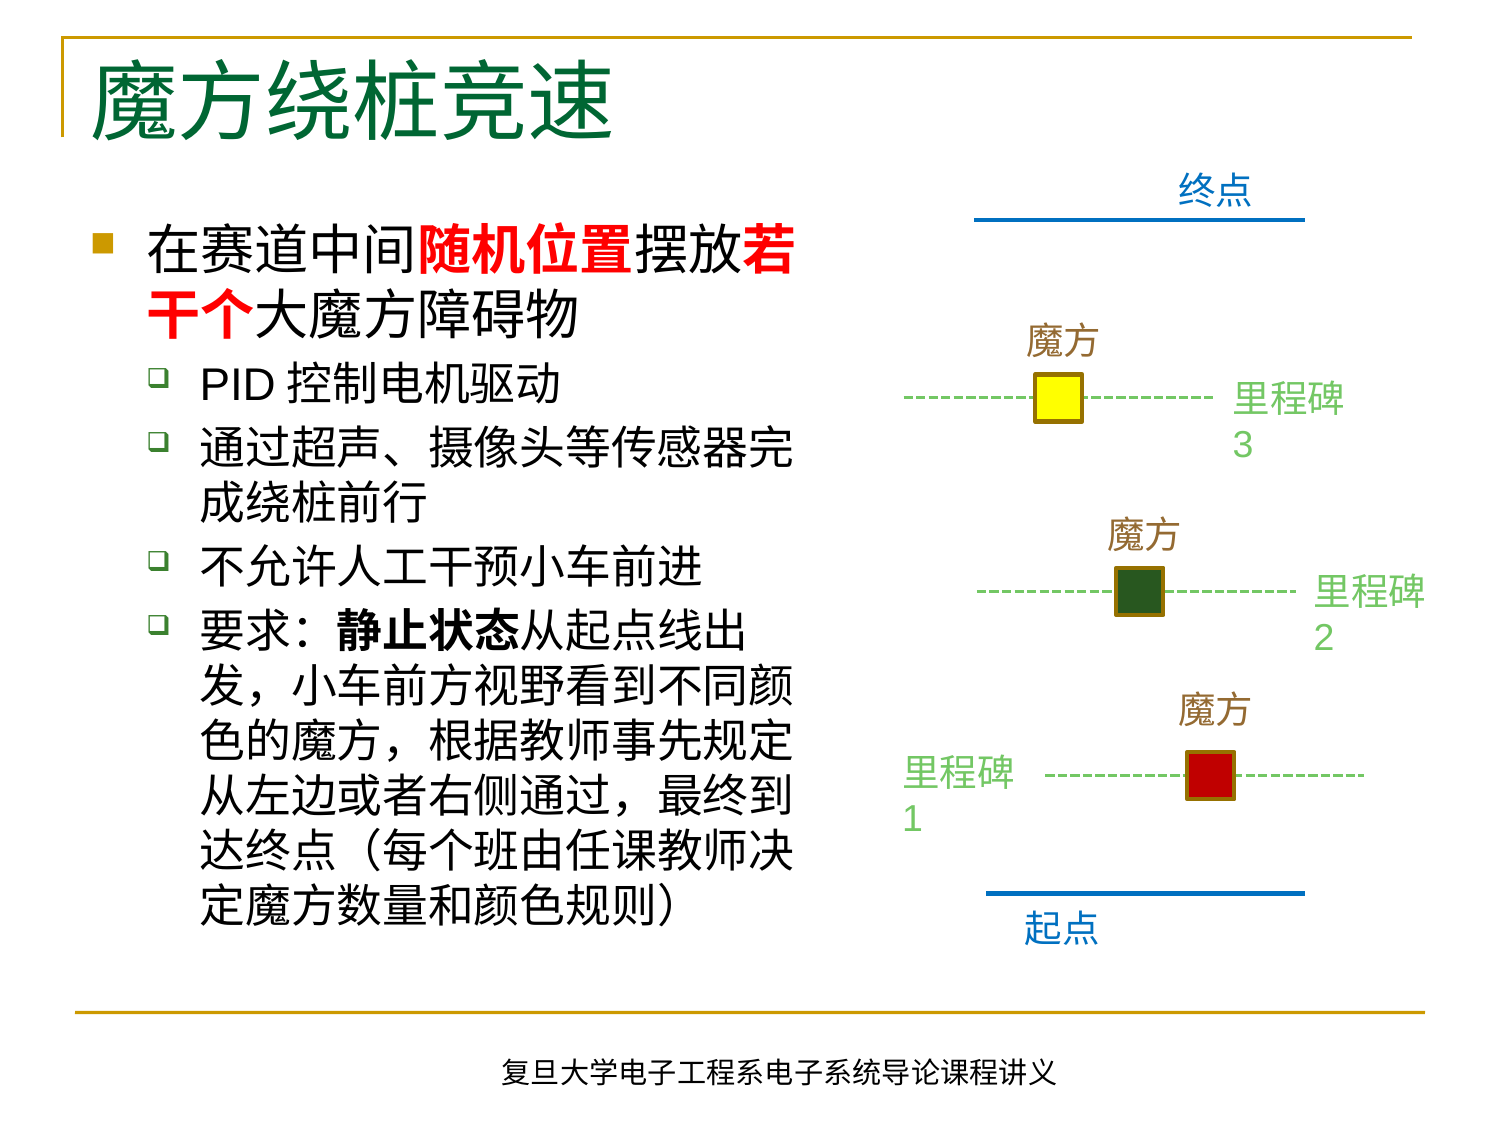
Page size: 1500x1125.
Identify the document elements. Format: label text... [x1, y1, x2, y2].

text_box 在赛道中间随机位置摆放若干个大魔方障碍物 PID控制电机驱动 通过超声、摄像头等传感器完成绕桩前行 不允许人工干预小车前进 要求：静止状态从起点线出发，小车前方视野看到不同颜色的魔方，根据教师事先规定从左边或者右侧通过，最终到达终点（每个班由任课教师决定魔方数量和颜色规则） [75, 208, 817, 1006]
text_box 里程碑3 [1217, 367, 1384, 473]
text_box 魔方 [1092, 503, 1217, 564]
text_box 魔方 [1011, 310, 1136, 370]
text_box 魔方 [1163, 678, 1288, 739]
text_box [1033, 372, 1084, 396]
text_box 起点 [1009, 901, 1176, 958]
title 魔方绕桩竞速 [75, 38, 1425, 178]
text_box [1185, 783, 1236, 801]
text_box [1114, 599, 1165, 617]
text_box 里程碑1 [887, 741, 1053, 847]
text_box [1033, 405, 1084, 424]
text_box 终点 [1163, 160, 1329, 220]
text_box [1185, 750, 1236, 774]
text_box 里程碑2 [1298, 560, 1465, 666]
text_box [1114, 566, 1165, 590]
